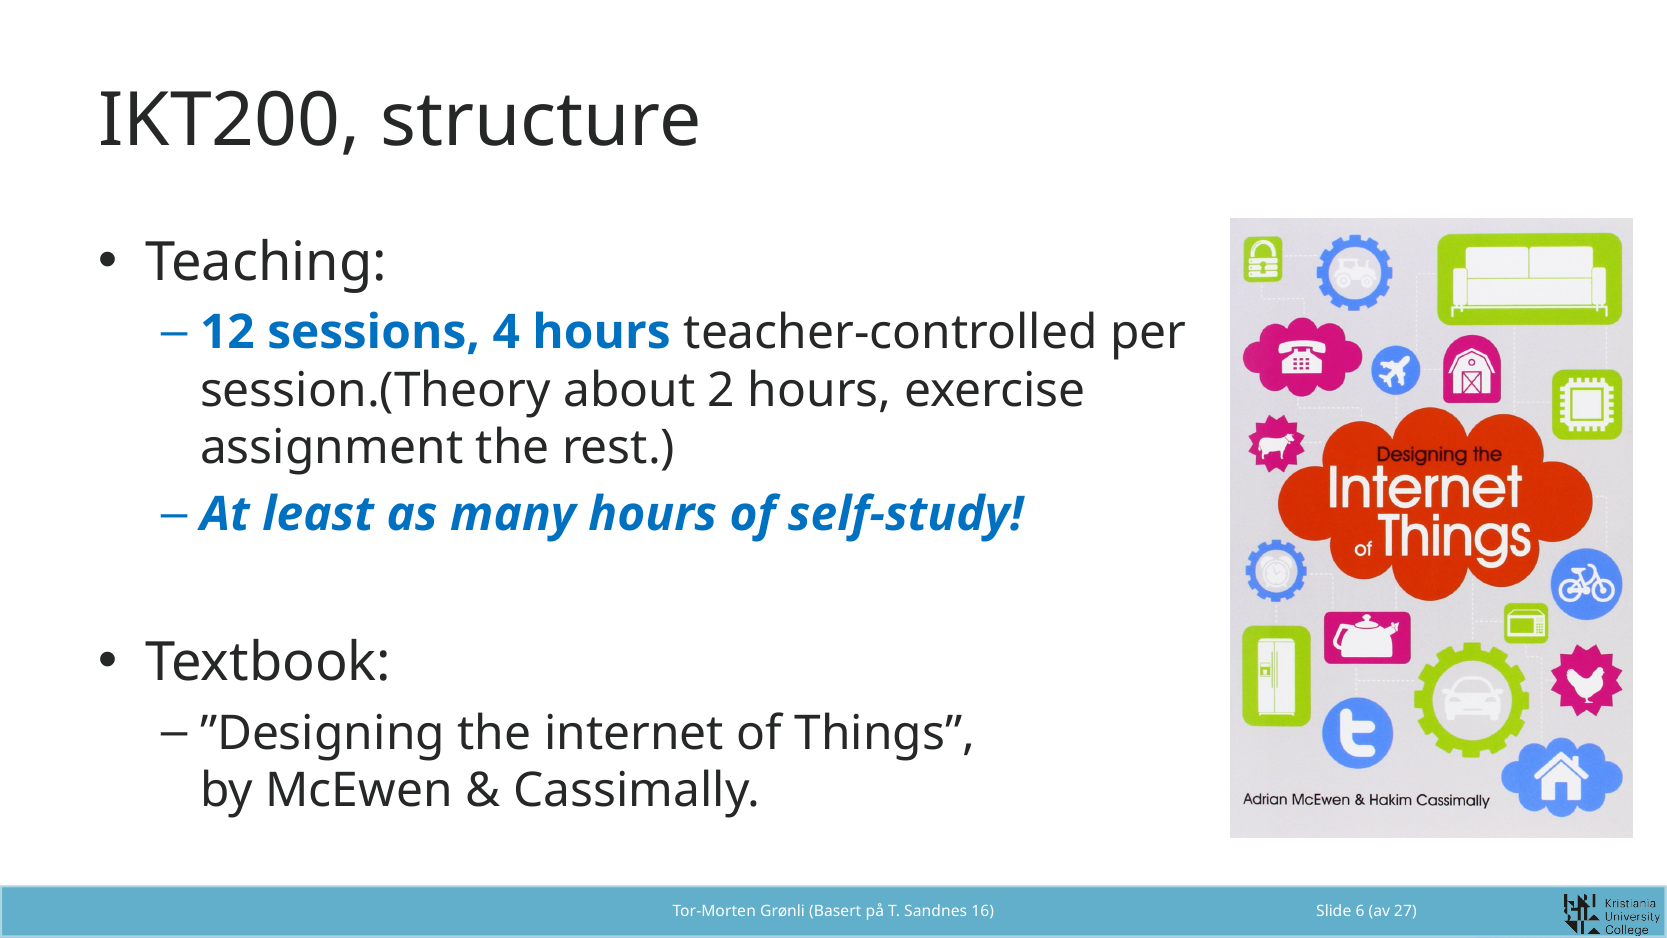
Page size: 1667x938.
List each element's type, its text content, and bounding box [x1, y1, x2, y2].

slide_number Slide 6 (av 27) [1148, 885, 1432, 936]
list Teaching: 12 sessions, 4 hours teacher-controlled per session.(Theory about 2 hours, exercise assignment the rest.) At least as many hours of self-study! Textbook: ”Designing the internet of Things”, by McEwen & Cassimally. [83, 218, 1229, 838]
footer Tor-Morten Grønli (Basert på T. Sandnes 16) [583, 885, 1083, 936]
picture [1230, 218, 1634, 838]
title IKT200, structure [83, 37, 1584, 194]
picture [1564, 894, 1660, 936]
